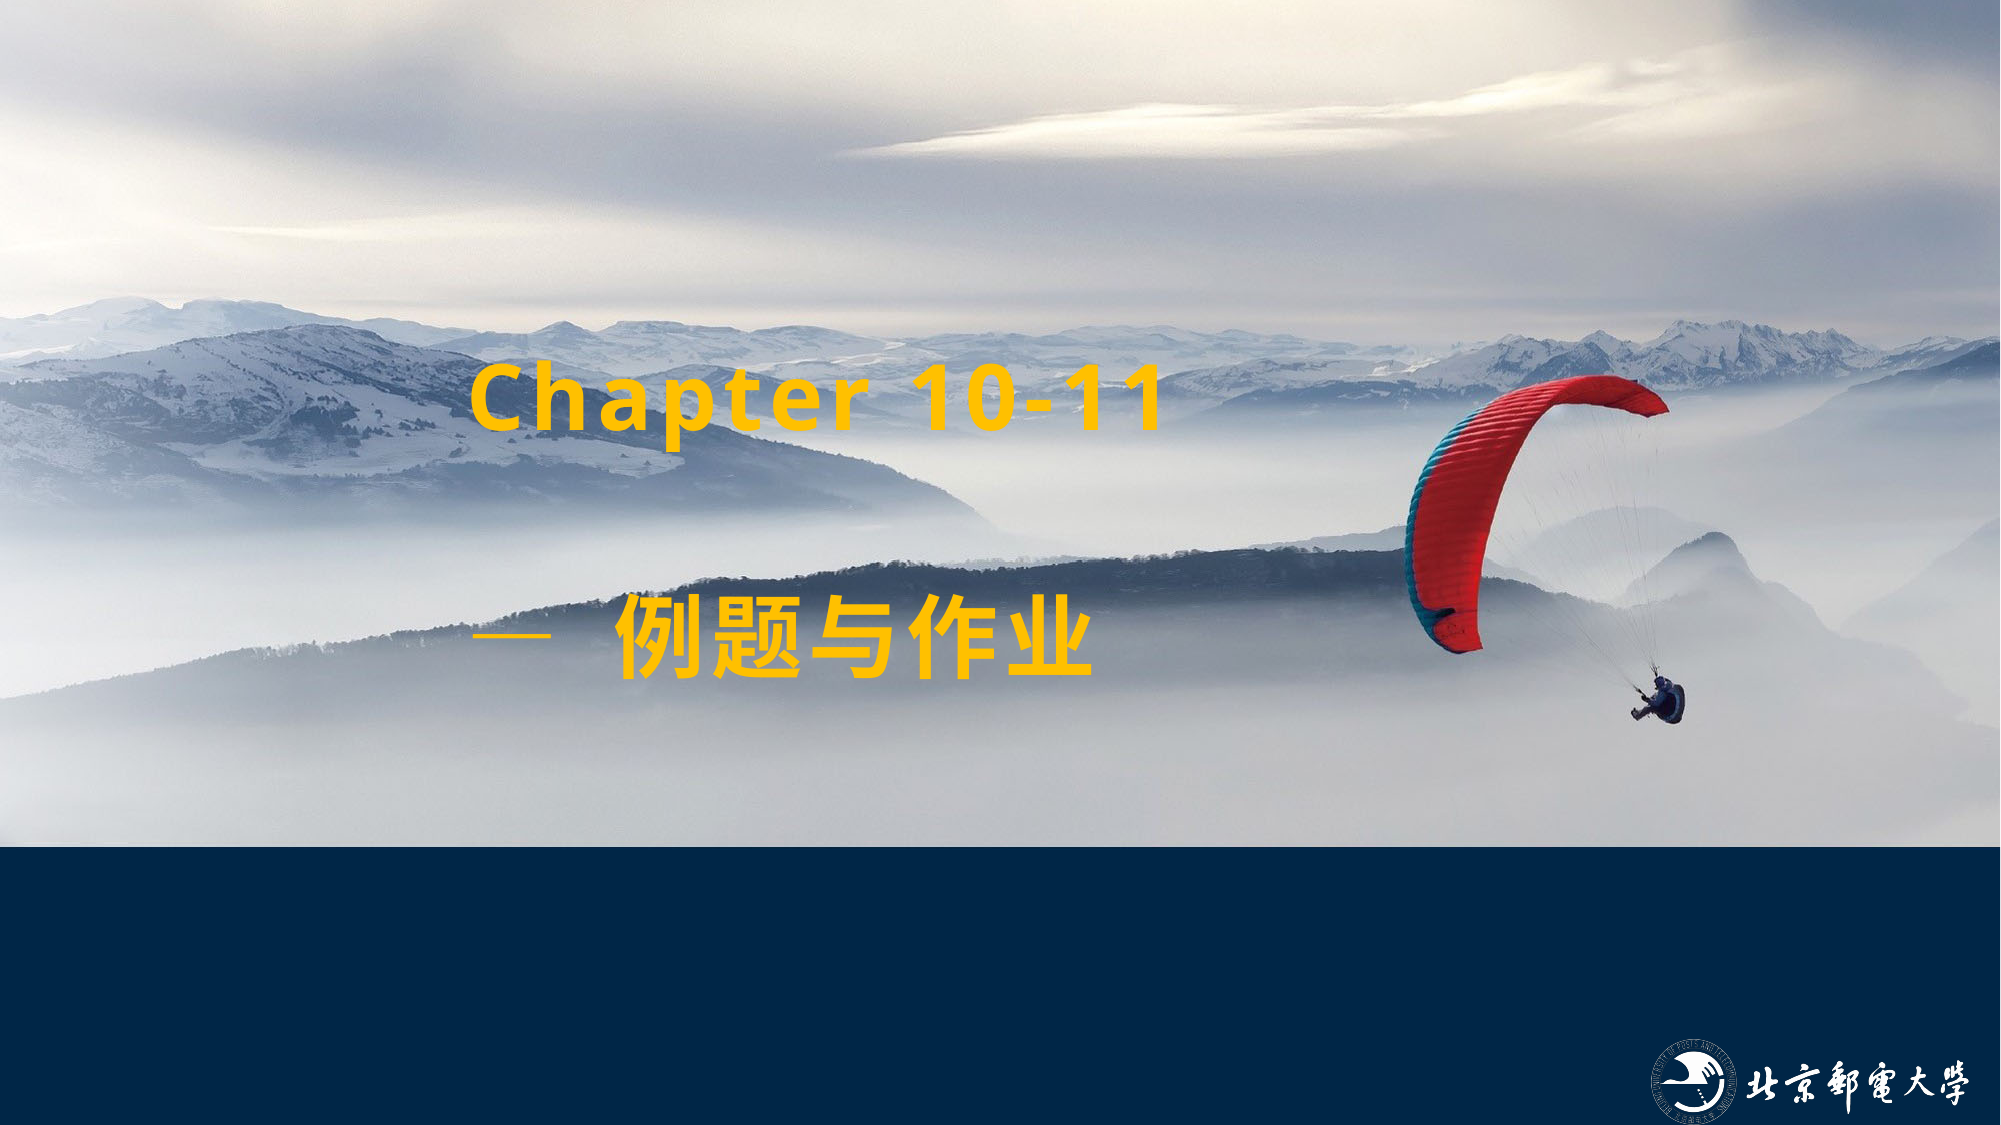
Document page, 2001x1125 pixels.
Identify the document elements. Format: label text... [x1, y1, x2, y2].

list Chapter 10-11 — 例题与作业 [451, 331, 1549, 690]
picture [0, 0, 2001, 1125]
